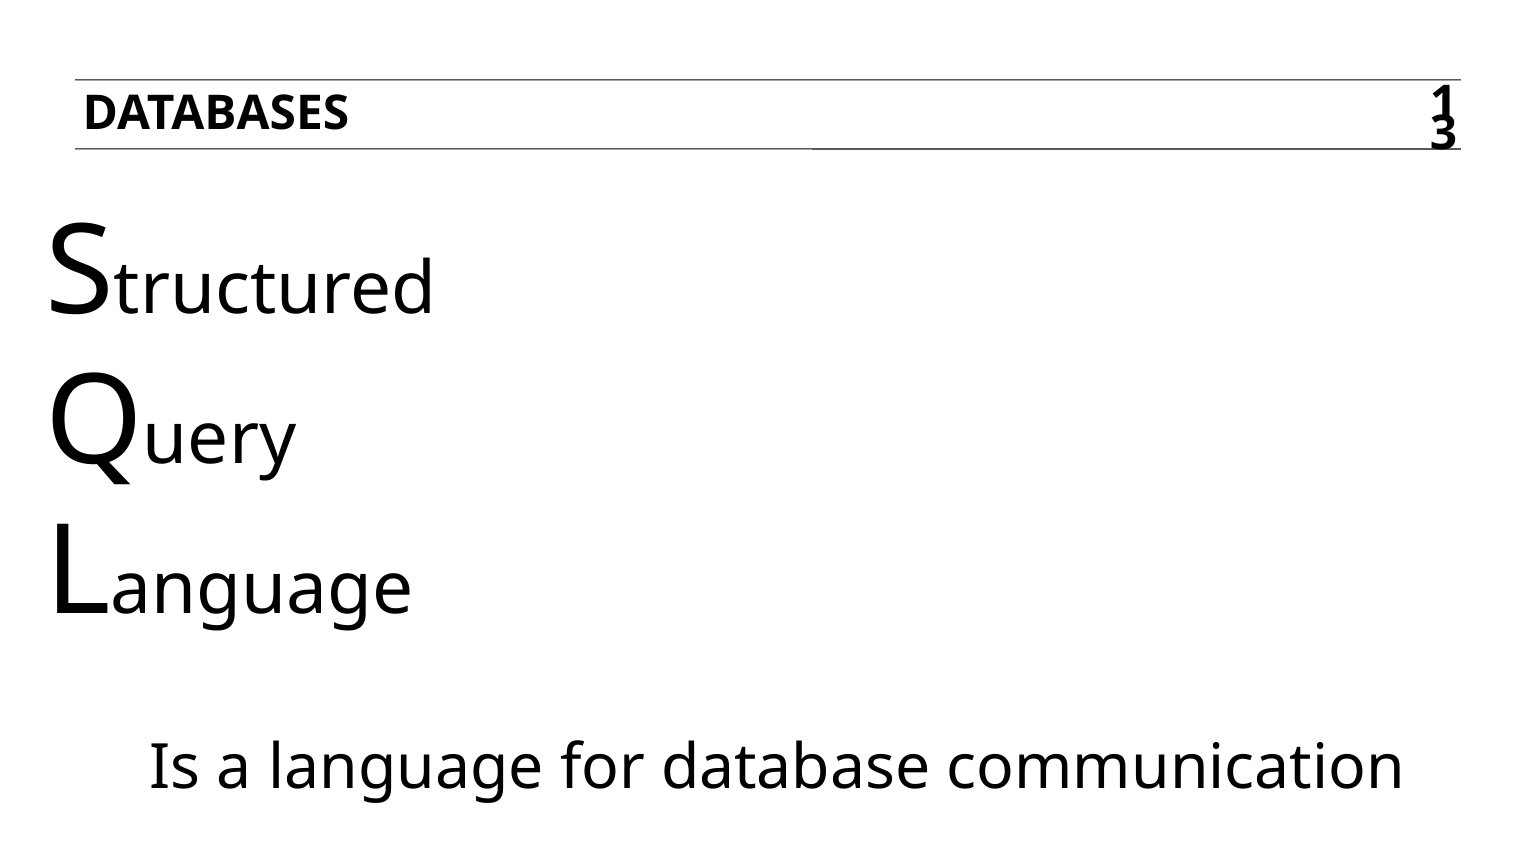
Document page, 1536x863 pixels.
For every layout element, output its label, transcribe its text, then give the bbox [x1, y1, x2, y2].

text_box Structured Query Language [30, 181, 1431, 646]
slide_number 13 [1419, 86, 1461, 138]
text_box Is a language for database communication [134, 718, 1422, 809]
list databases [67, 81, 1118, 132]
